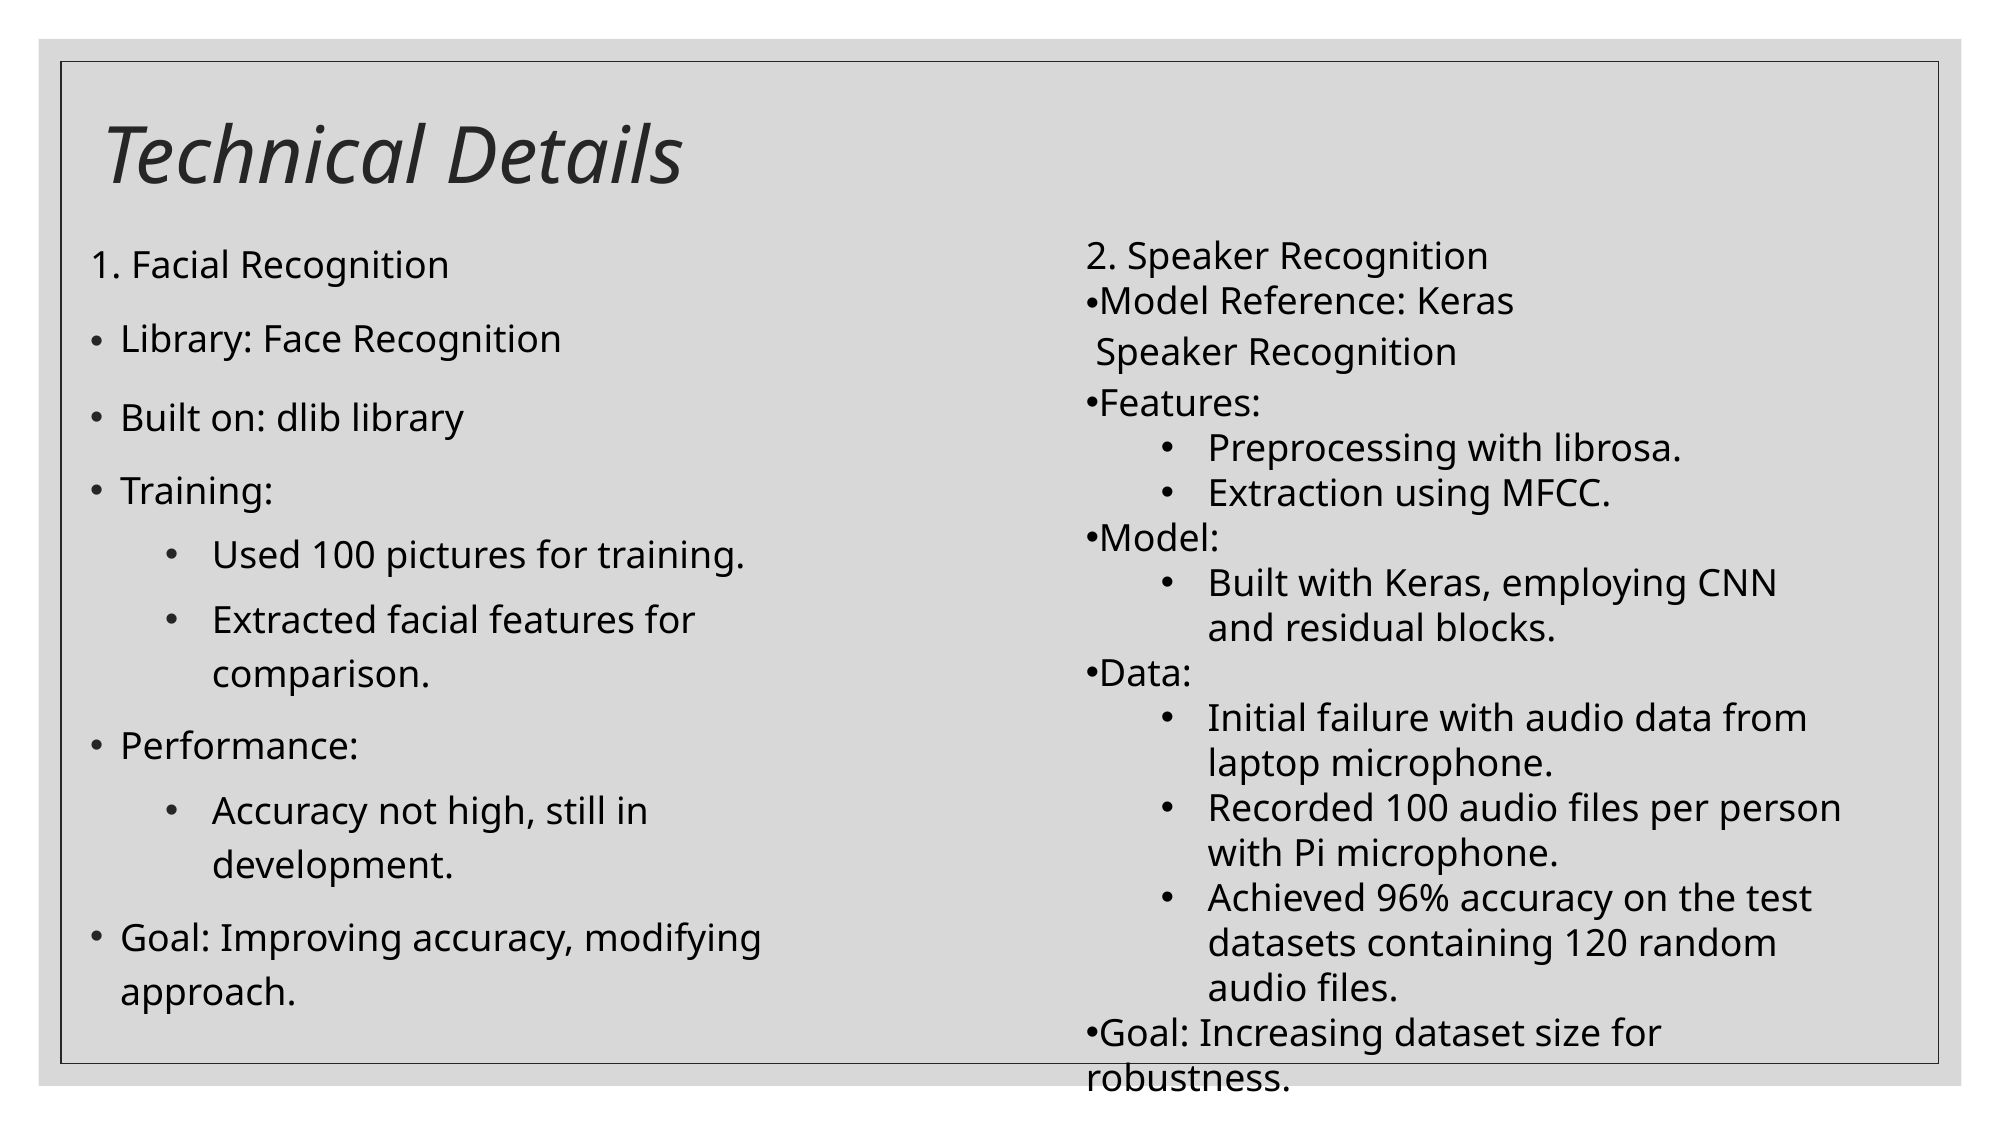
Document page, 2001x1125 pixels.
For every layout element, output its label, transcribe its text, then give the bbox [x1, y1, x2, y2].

title Technical Details [86, 45, 1737, 271]
list 1. Facial Recognition Library: Face Recognition Built on: dlib library Training: Used 100 pictures for training. Extracted facial features for comparison. Performance: Accuracy not high, still in development. Goal: Improving accuracy, modifying approach. [75, 224, 852, 674]
text_box 2. Speaker Recognition Model Reference: Keras Speaker Recognition Features: Preprocessing with librosa. Extraction using MFCC. Model: Built with Keras, employing CNN and residual blocks. Data: Initial failure with audio data from laptop microphone. Recorded 100 audio files per person with Pi microphone. Achieved 96% accuracy on the test datasets containing 120 random audio files. Goal: Increasing dataset size for robustness. [1071, 224, 1859, 1107]
